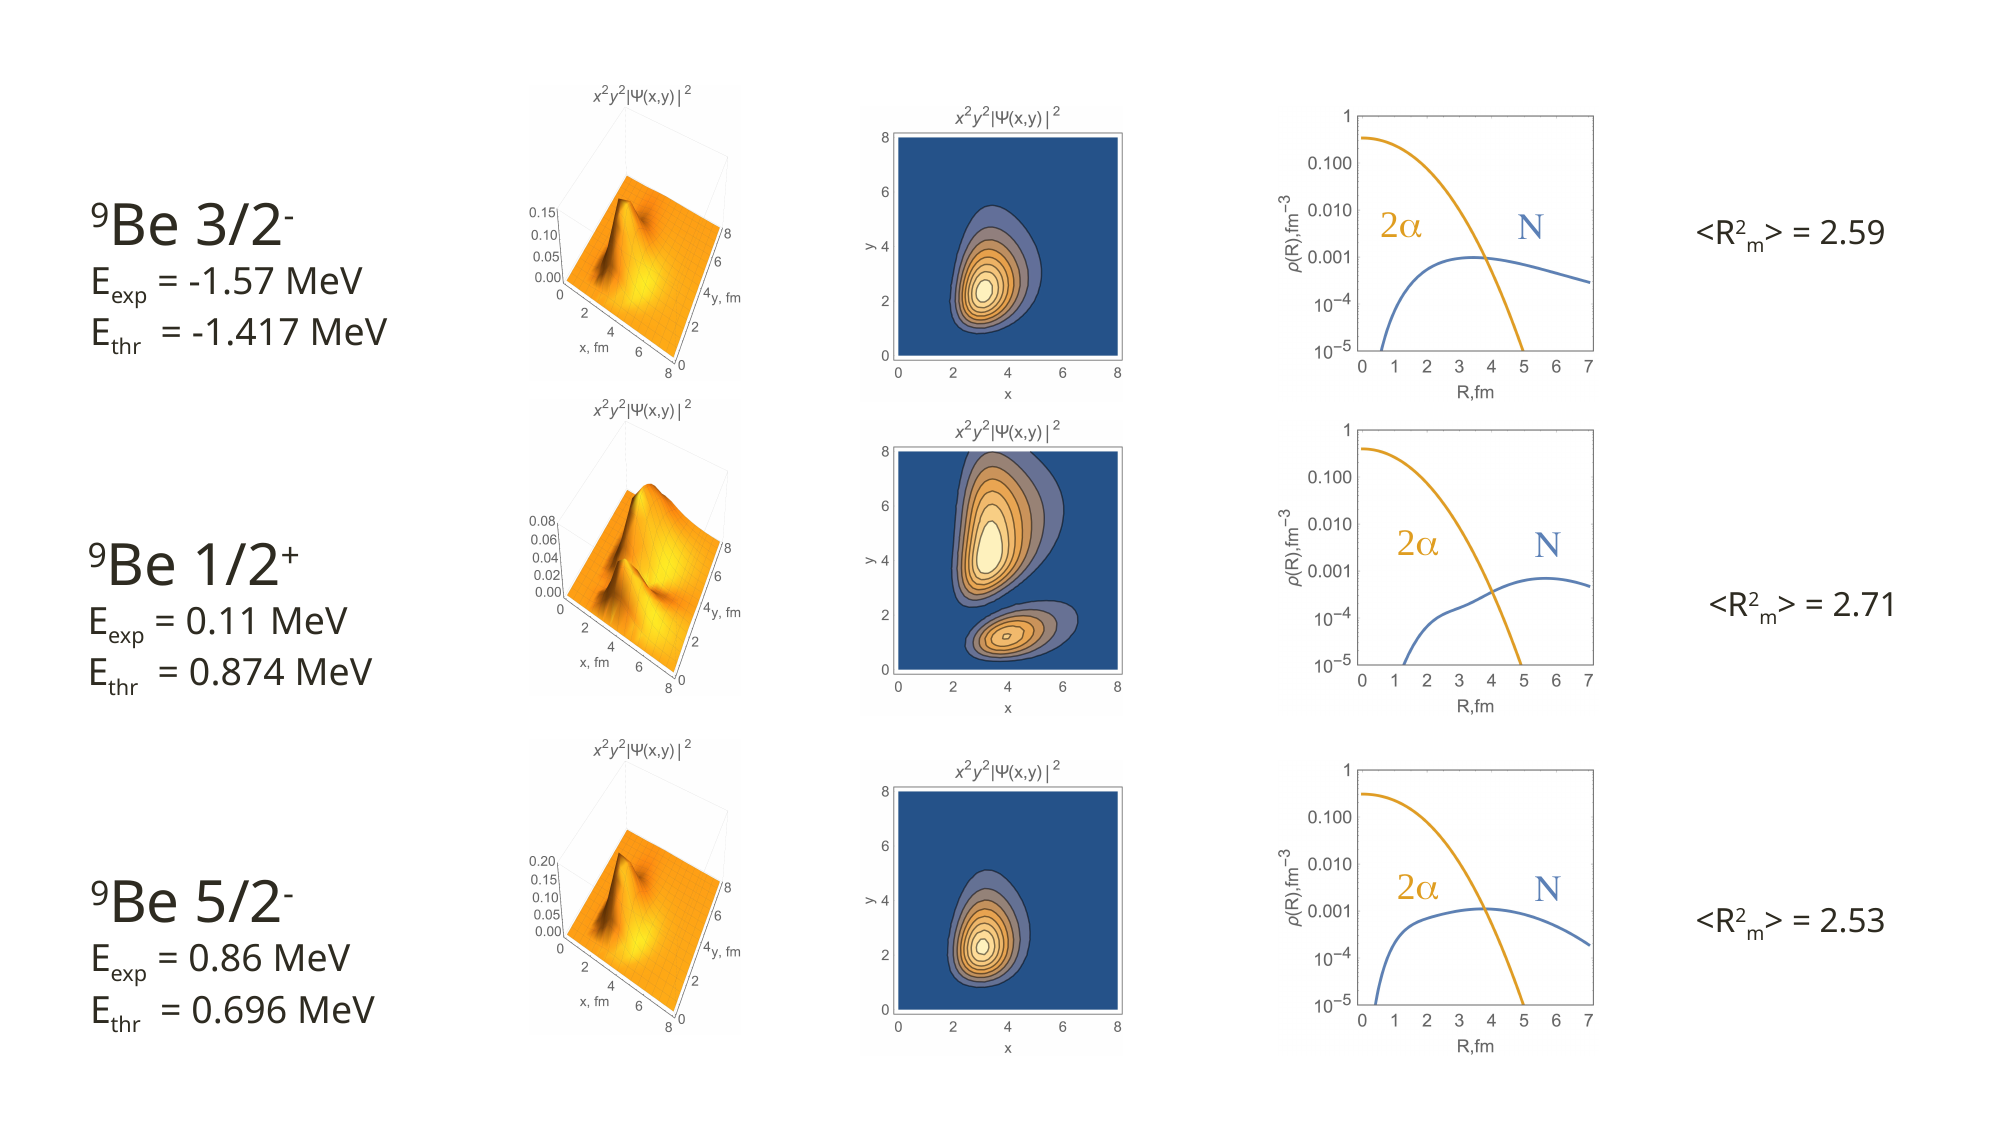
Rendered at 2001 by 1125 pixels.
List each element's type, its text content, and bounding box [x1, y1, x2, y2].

picture [1277, 105, 1599, 402]
text_box 9Be 1/2+ Eexp = 0.11 MeV Ethr = 0.874 MeV [72, 519, 388, 707]
picture [528, 399, 742, 696]
text_box <R2m> = 2.71 [1693, 575, 1919, 636]
picture [860, 105, 1123, 402]
picture [528, 85, 742, 381]
picture [1277, 759, 1599, 1056]
picture [860, 420, 1123, 717]
text_box <R2m> = 2.59 [1680, 203, 1906, 265]
text_box 9Be 3/2- Eexp = -1.57 MeV Ethr = -1.417 MeV [75, 179, 403, 367]
text_box 9Be 5/2- Eexp = 0.86 MeV Ethr = 0.696 MeV [75, 857, 390, 1045]
text_box <R2m> = 2.53 [1680, 891, 1906, 952]
picture [1277, 420, 1599, 717]
picture [528, 739, 742, 1035]
picture [860, 759, 1123, 1056]
